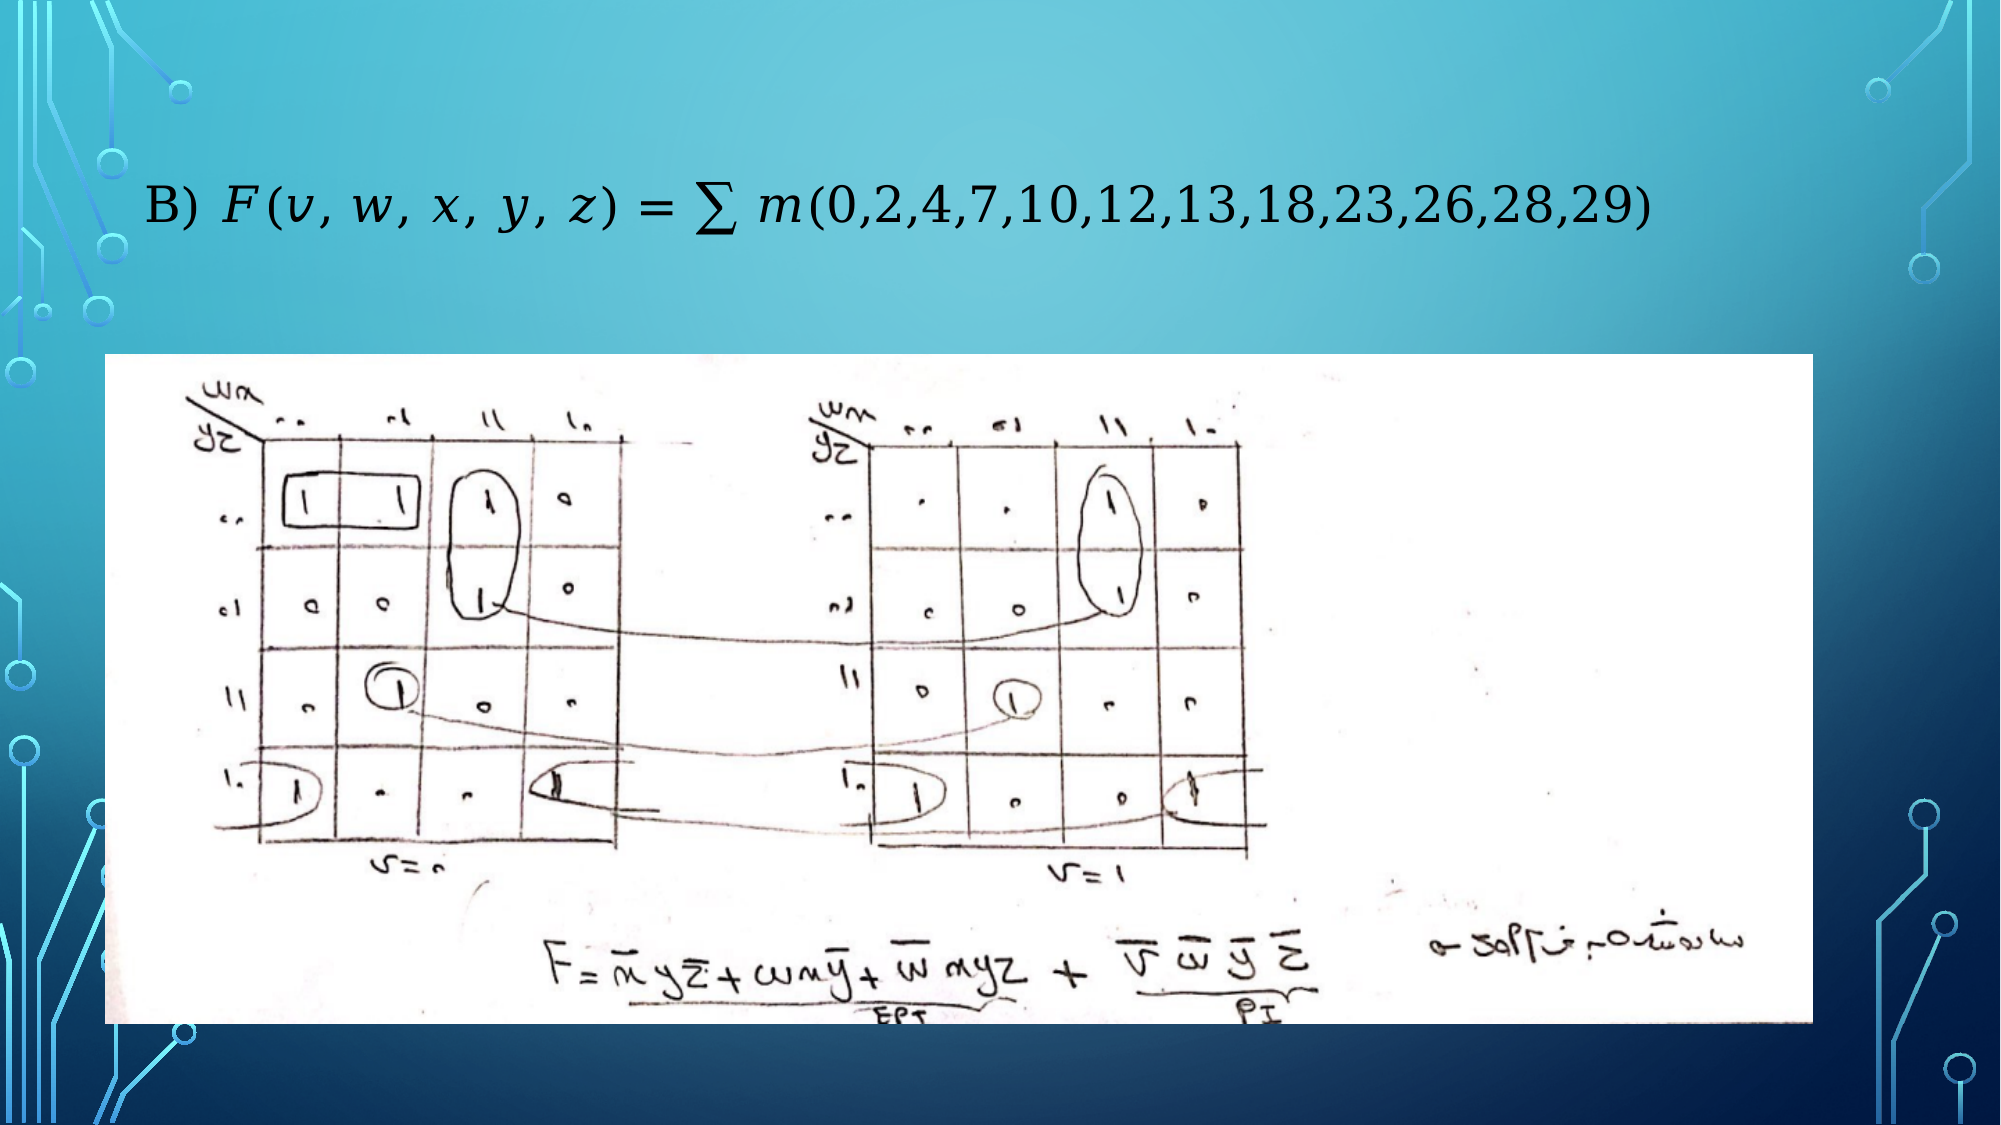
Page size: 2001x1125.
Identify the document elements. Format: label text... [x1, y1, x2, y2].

picture [104, 354, 1813, 1024]
title b) 𝐹(𝑣, 𝑤, 𝑥, 𝑦, 𝑧) = ∑ 𝑚(0,2,4,7,10,12,13,18,23,26,28,29) [129, 101, 1813, 344]
